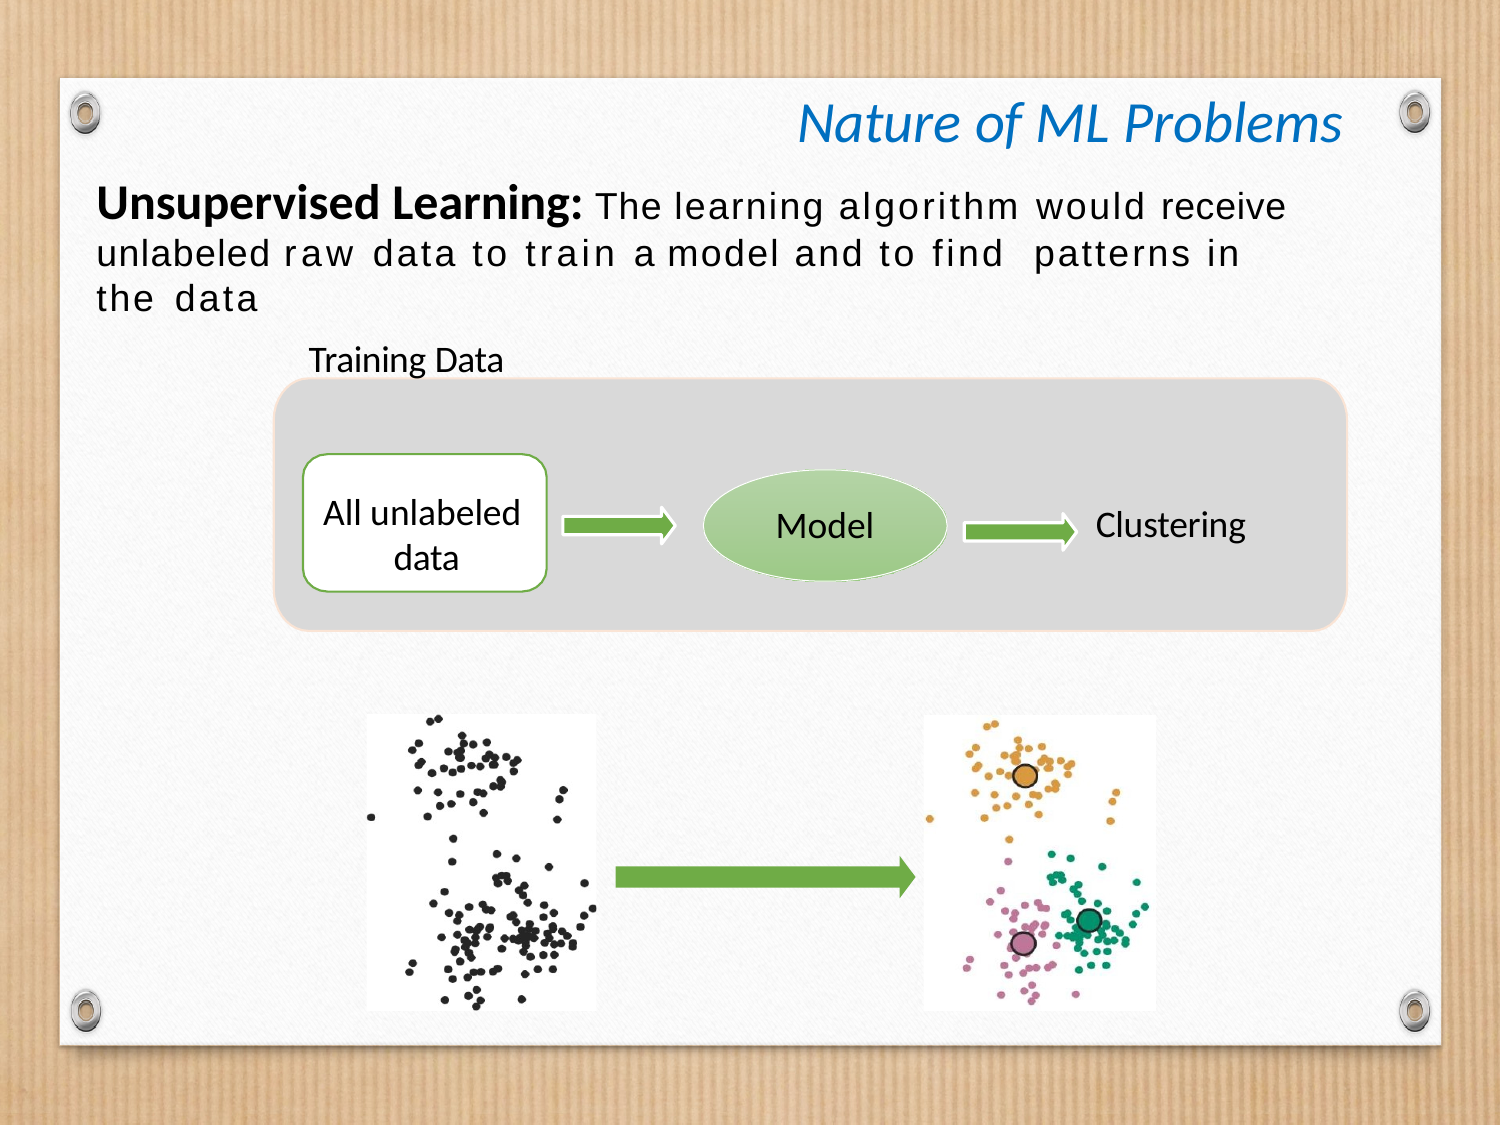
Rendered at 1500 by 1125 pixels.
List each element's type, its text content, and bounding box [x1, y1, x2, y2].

picture [0, 0, 1500, 1125]
text_box Unsupervised Learning: The learning algorithm would receive unlabeled raw data to train a model and to find patterns in the data Training Data [94, 153, 1311, 381]
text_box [561, 468, 948, 583]
title Nature of ML Problems [734, 22, 1406, 213]
text_box [923, 715, 1156, 1012]
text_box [273, 378, 1348, 632]
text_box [962, 511, 1079, 553]
text_box [366, 714, 597, 1011]
text_box [615, 855, 916, 899]
